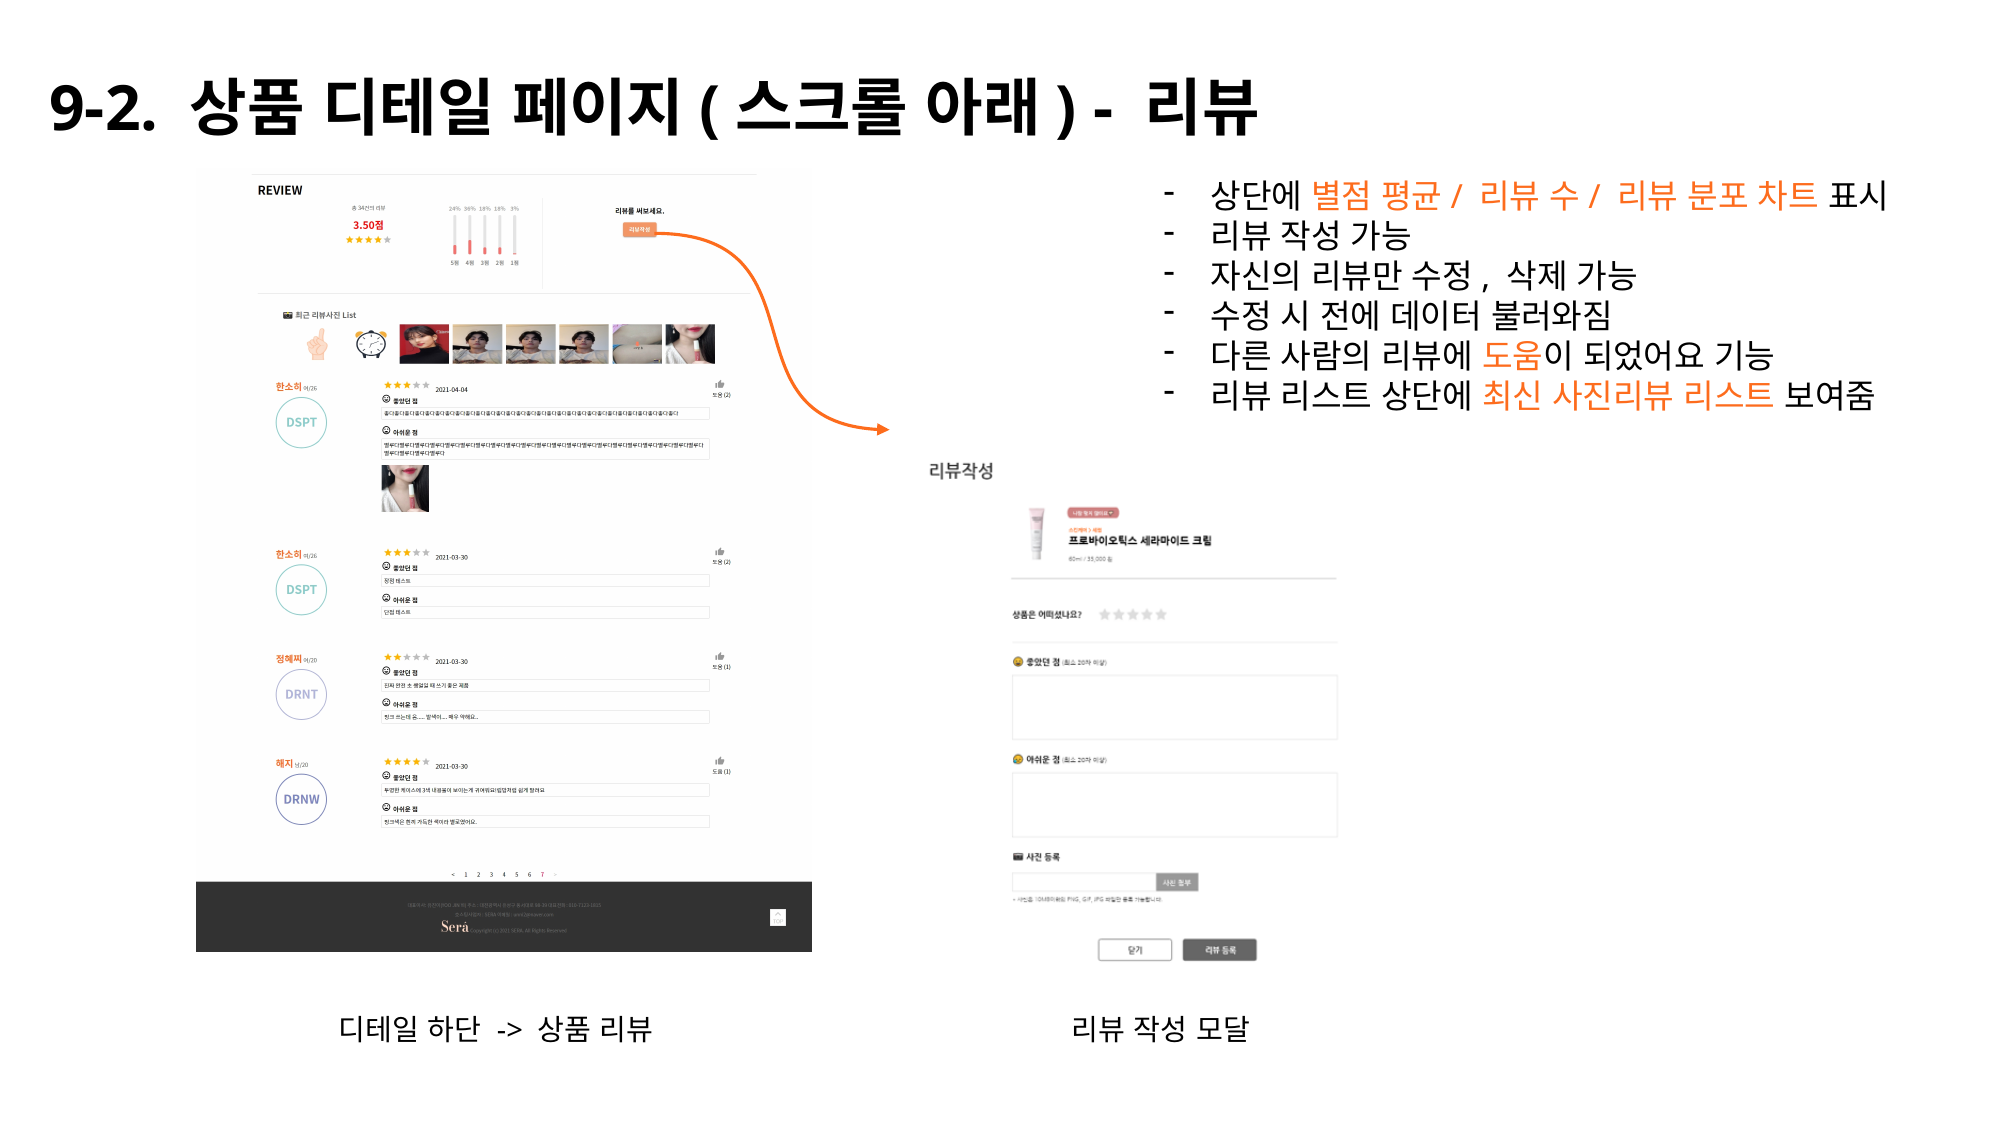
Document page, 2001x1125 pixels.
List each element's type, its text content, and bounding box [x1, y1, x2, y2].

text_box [654, 233, 890, 430]
picture [196, 168, 812, 952]
text_box 상단에 별점 평균/ 리뷰 수/ 리뷰 분포 차트 표시 리뷰 작성 가능 자신의 리뷰만 수정, 삭제 가능 수정 시 전에 데이터 불러와짐 다른 사람의 리뷰에 도움이 되었어요 기능 리뷰 리스트 상단에 최신 사진리뷰 리스트 보여줌 [1149, 168, 1904, 423]
text_box 디테일 하단 -> 상품 리뷰 [323, 1003, 669, 1054]
text_box 리뷰 작성 모달 [1057, 1003, 1266, 1054]
text_box 9-2. 상품 디테일 페이지(스크롤 아래) - 리뷰 [34, 60, 1275, 151]
picture [916, 449, 1406, 977]
